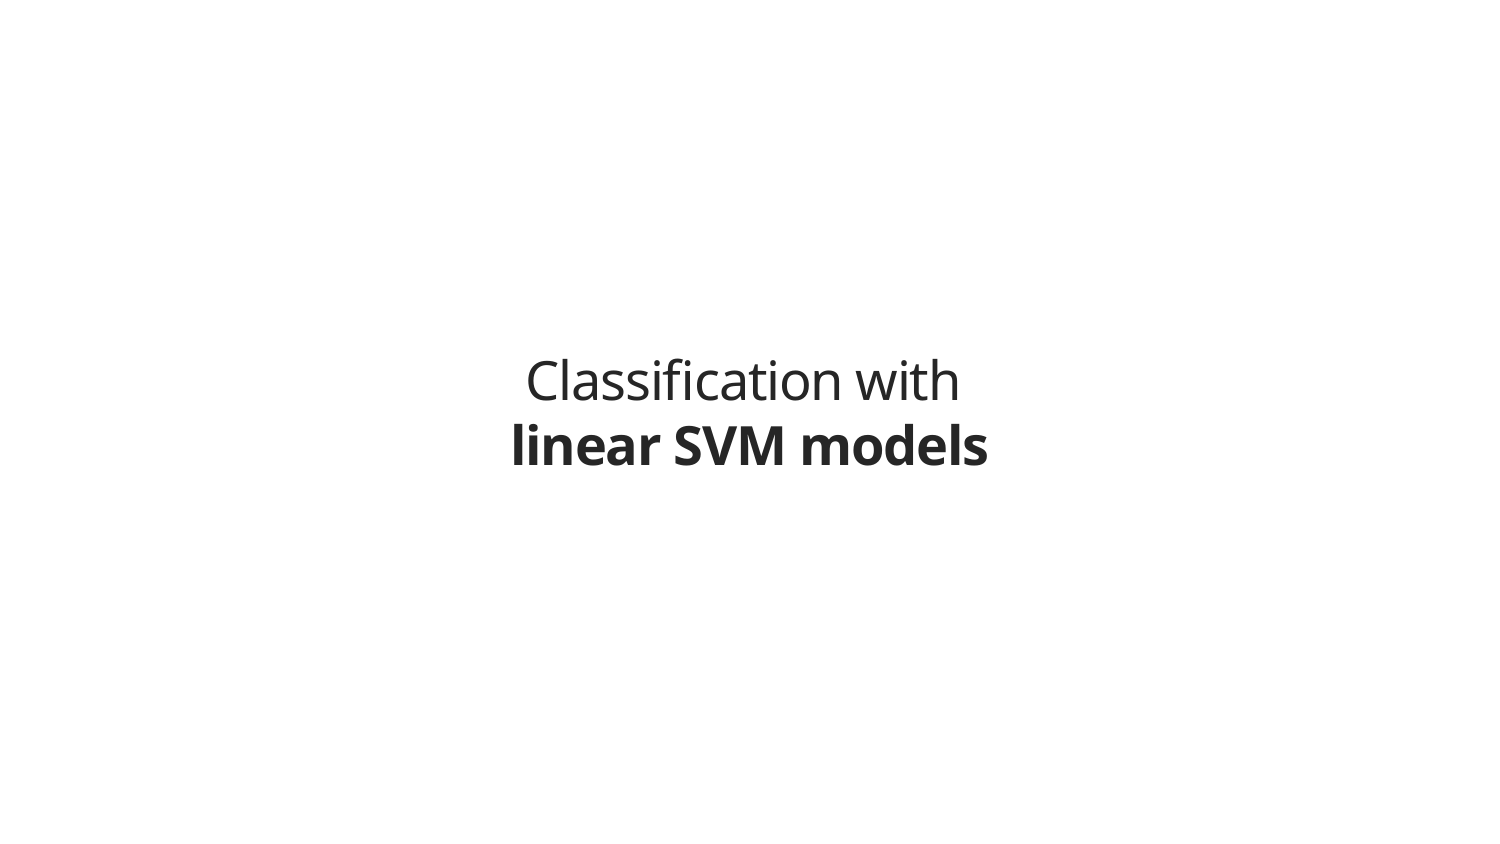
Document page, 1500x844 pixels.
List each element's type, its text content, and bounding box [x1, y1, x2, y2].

list Classification with linear SVM models [282, 339, 1218, 540]
